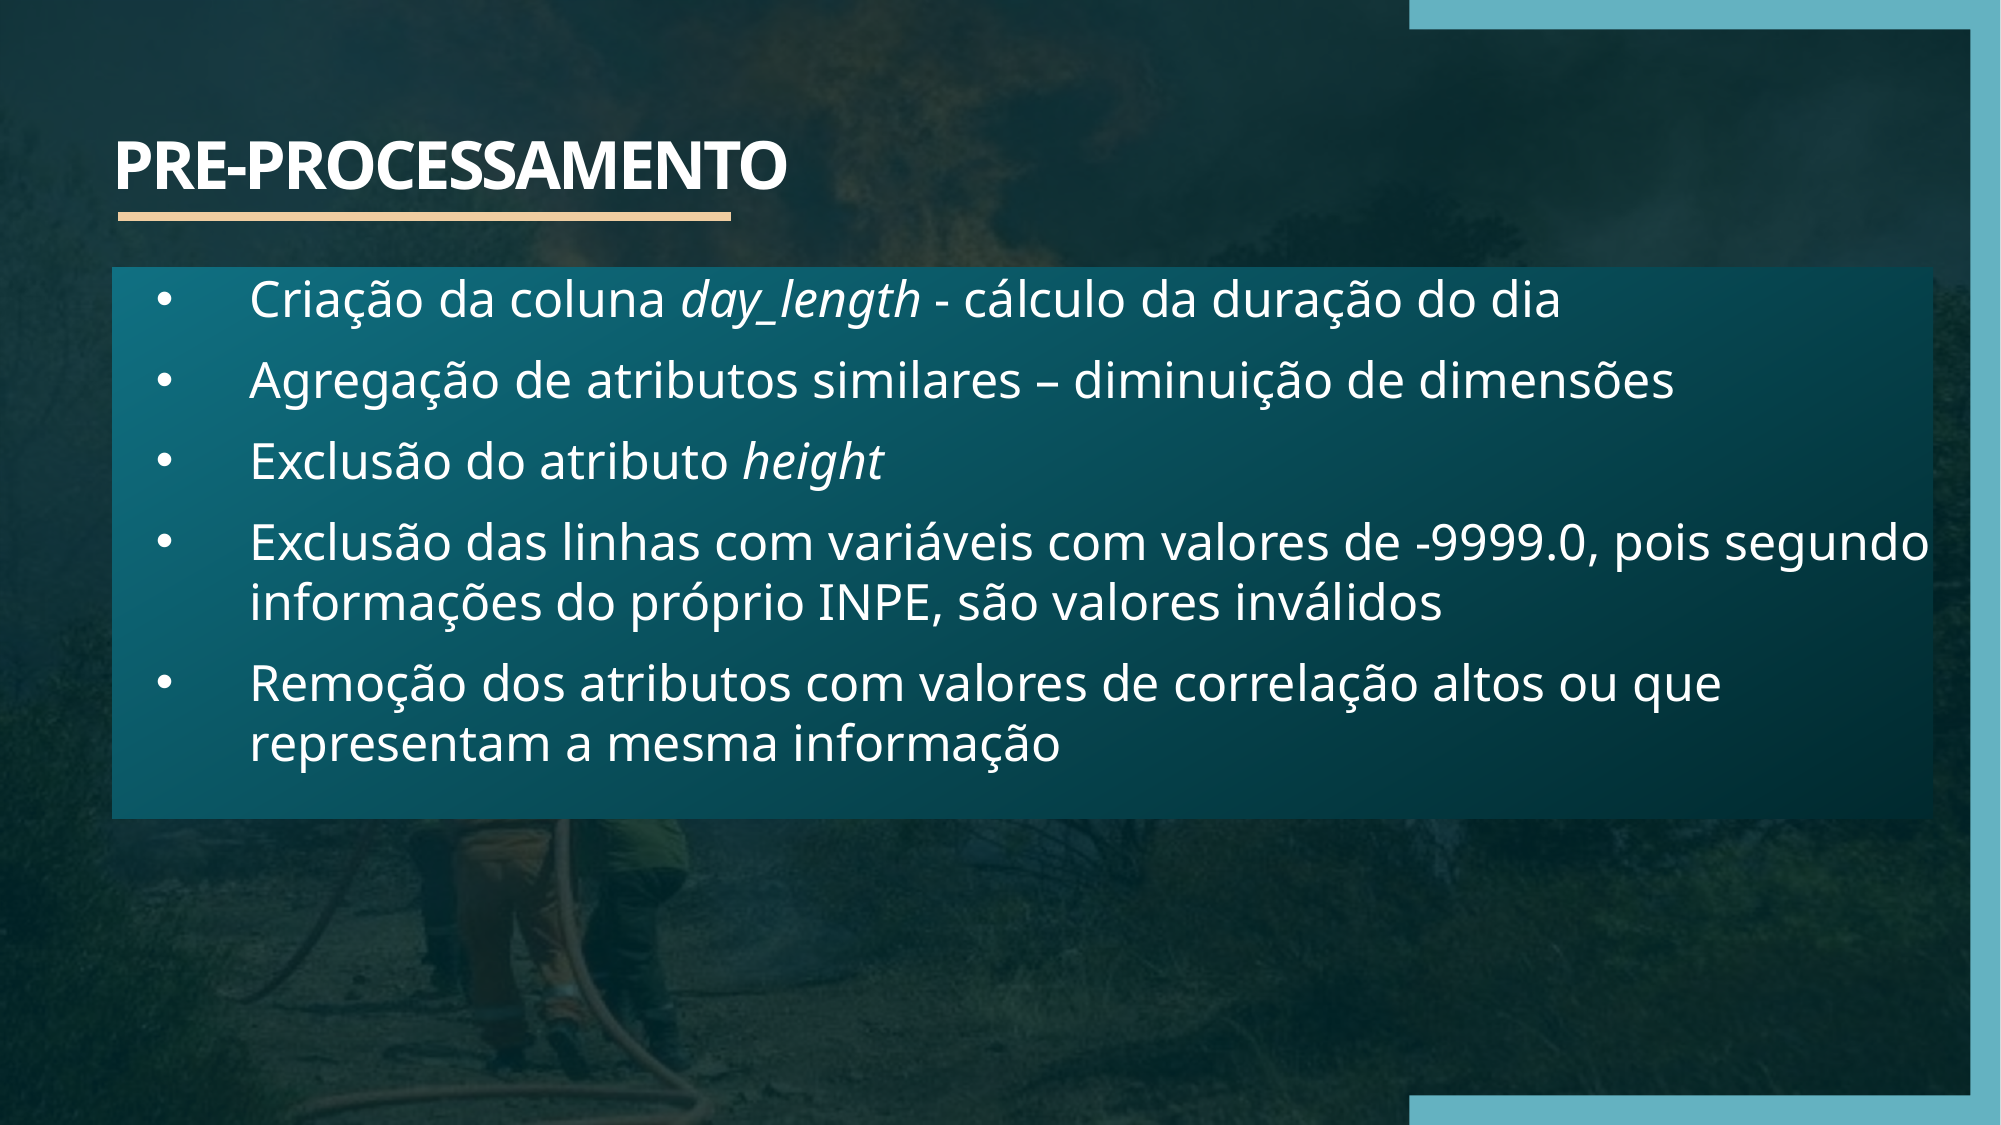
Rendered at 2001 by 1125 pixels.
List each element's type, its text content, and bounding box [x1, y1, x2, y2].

text_box Criação da coluna day_length - cálculo da duração do dia Agregação de atributos similares – diminuição de dimensões Exclusão do atributo height Exclusão das linhas com variáveis com valores de -9999.0, pois segundo informações do próprio INPE, são valores inválidos Remoção dos atributos com valores de correlação altos ou que representam a mesma informação [112, 267, 1934, 819]
title Pre-processamento [112, 132, 1353, 194]
picture [0, 0, 1970, 1125]
